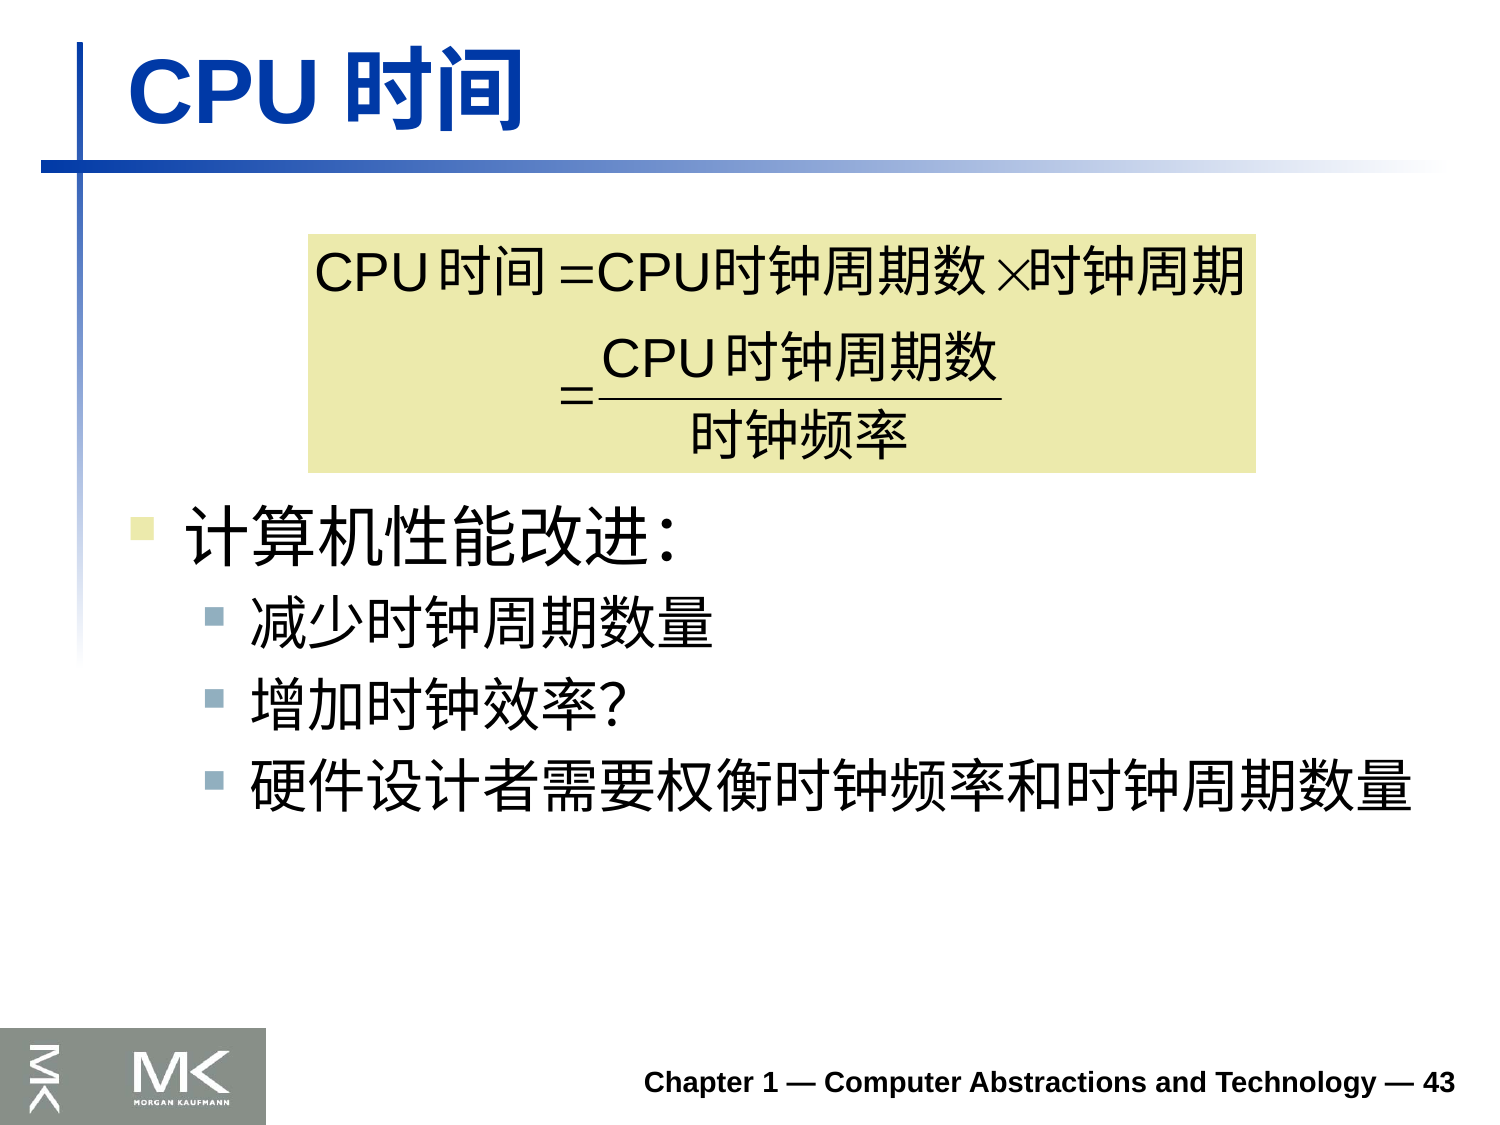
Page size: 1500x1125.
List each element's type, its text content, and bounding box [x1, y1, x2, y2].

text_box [307, 234, 1257, 473]
footer Chapter 1 — Computer Abstractions and Technology — 43 [277, 1046, 1471, 1106]
picture [0, 1028, 266, 1125]
title CPU时间 [111, 0, 1468, 150]
list 计算机性能改进： 减少时钟周期数量 增加时钟效率？ 硬件设计者需要权衡时钟频率和时钟周期数量 [111, 486, 1470, 1024]
